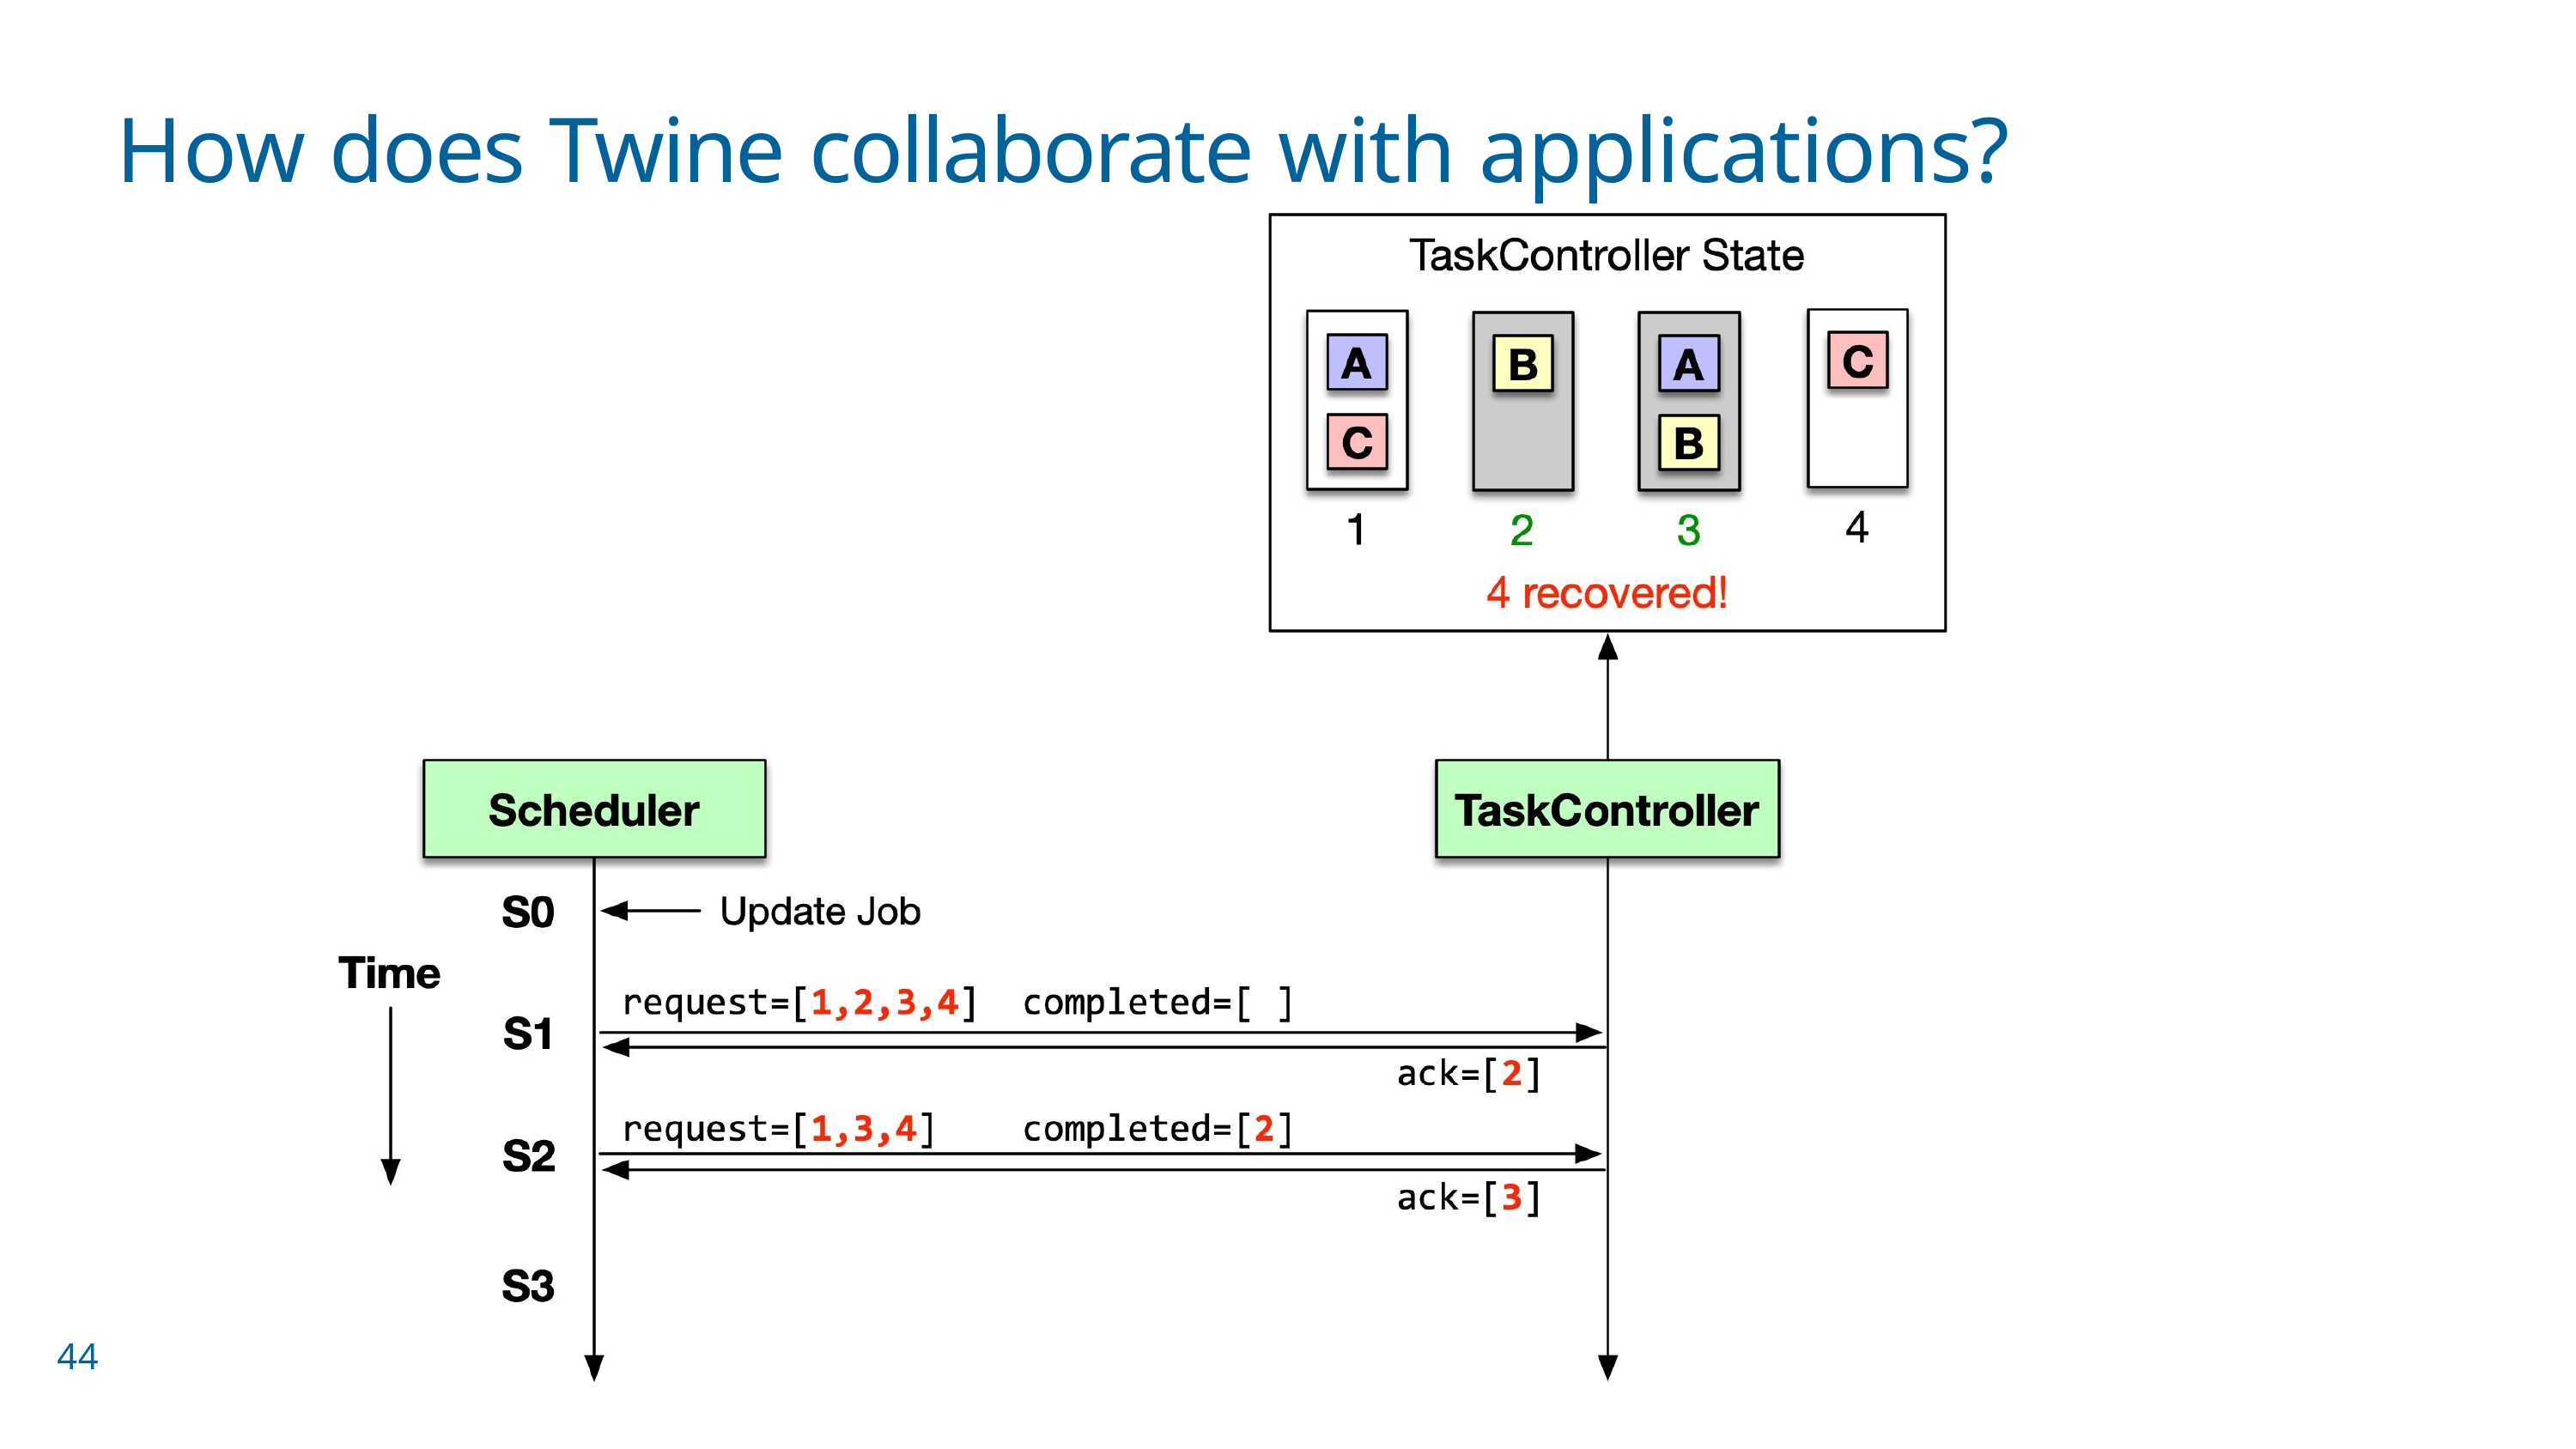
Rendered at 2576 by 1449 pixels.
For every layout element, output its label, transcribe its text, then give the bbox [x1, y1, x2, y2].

title How does Twine collaborate with applications? [110, 76, 2516, 335]
slide_number 44 [47, 1331, 113, 1449]
picture [337, 212, 1947, 1386]
